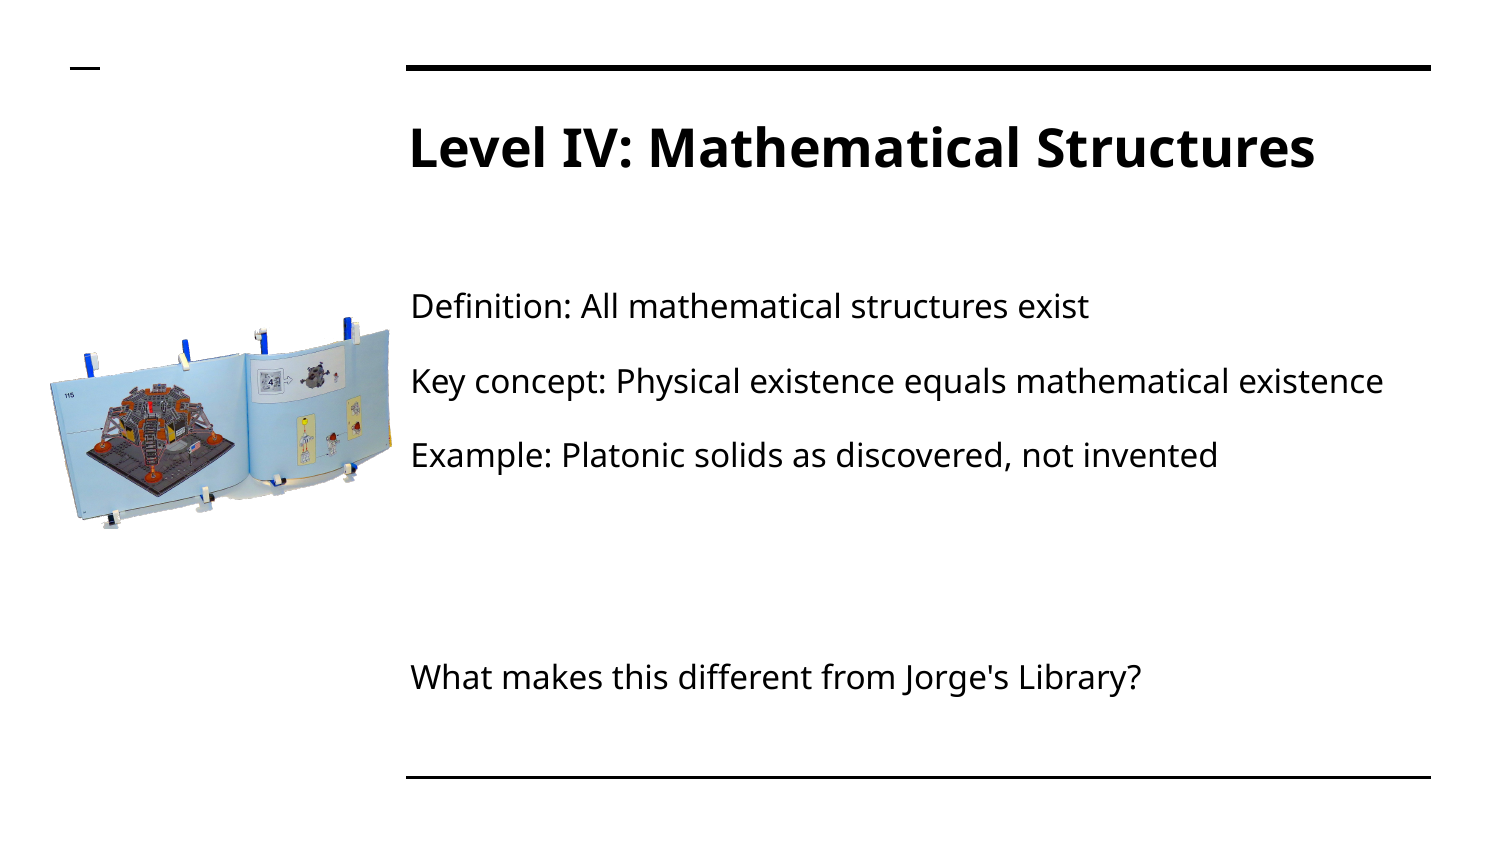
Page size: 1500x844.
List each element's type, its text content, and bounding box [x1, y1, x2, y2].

list Definition: All mathematical structures exist Key concept: Physical existence equals mathematical existence Example: Platonic solids as discovered, not invented What makes this different from Jorge's Library? [395, 261, 1433, 755]
picture [47, 314, 394, 529]
title Level IV: Mathematical Structures [393, 94, 1431, 199]
